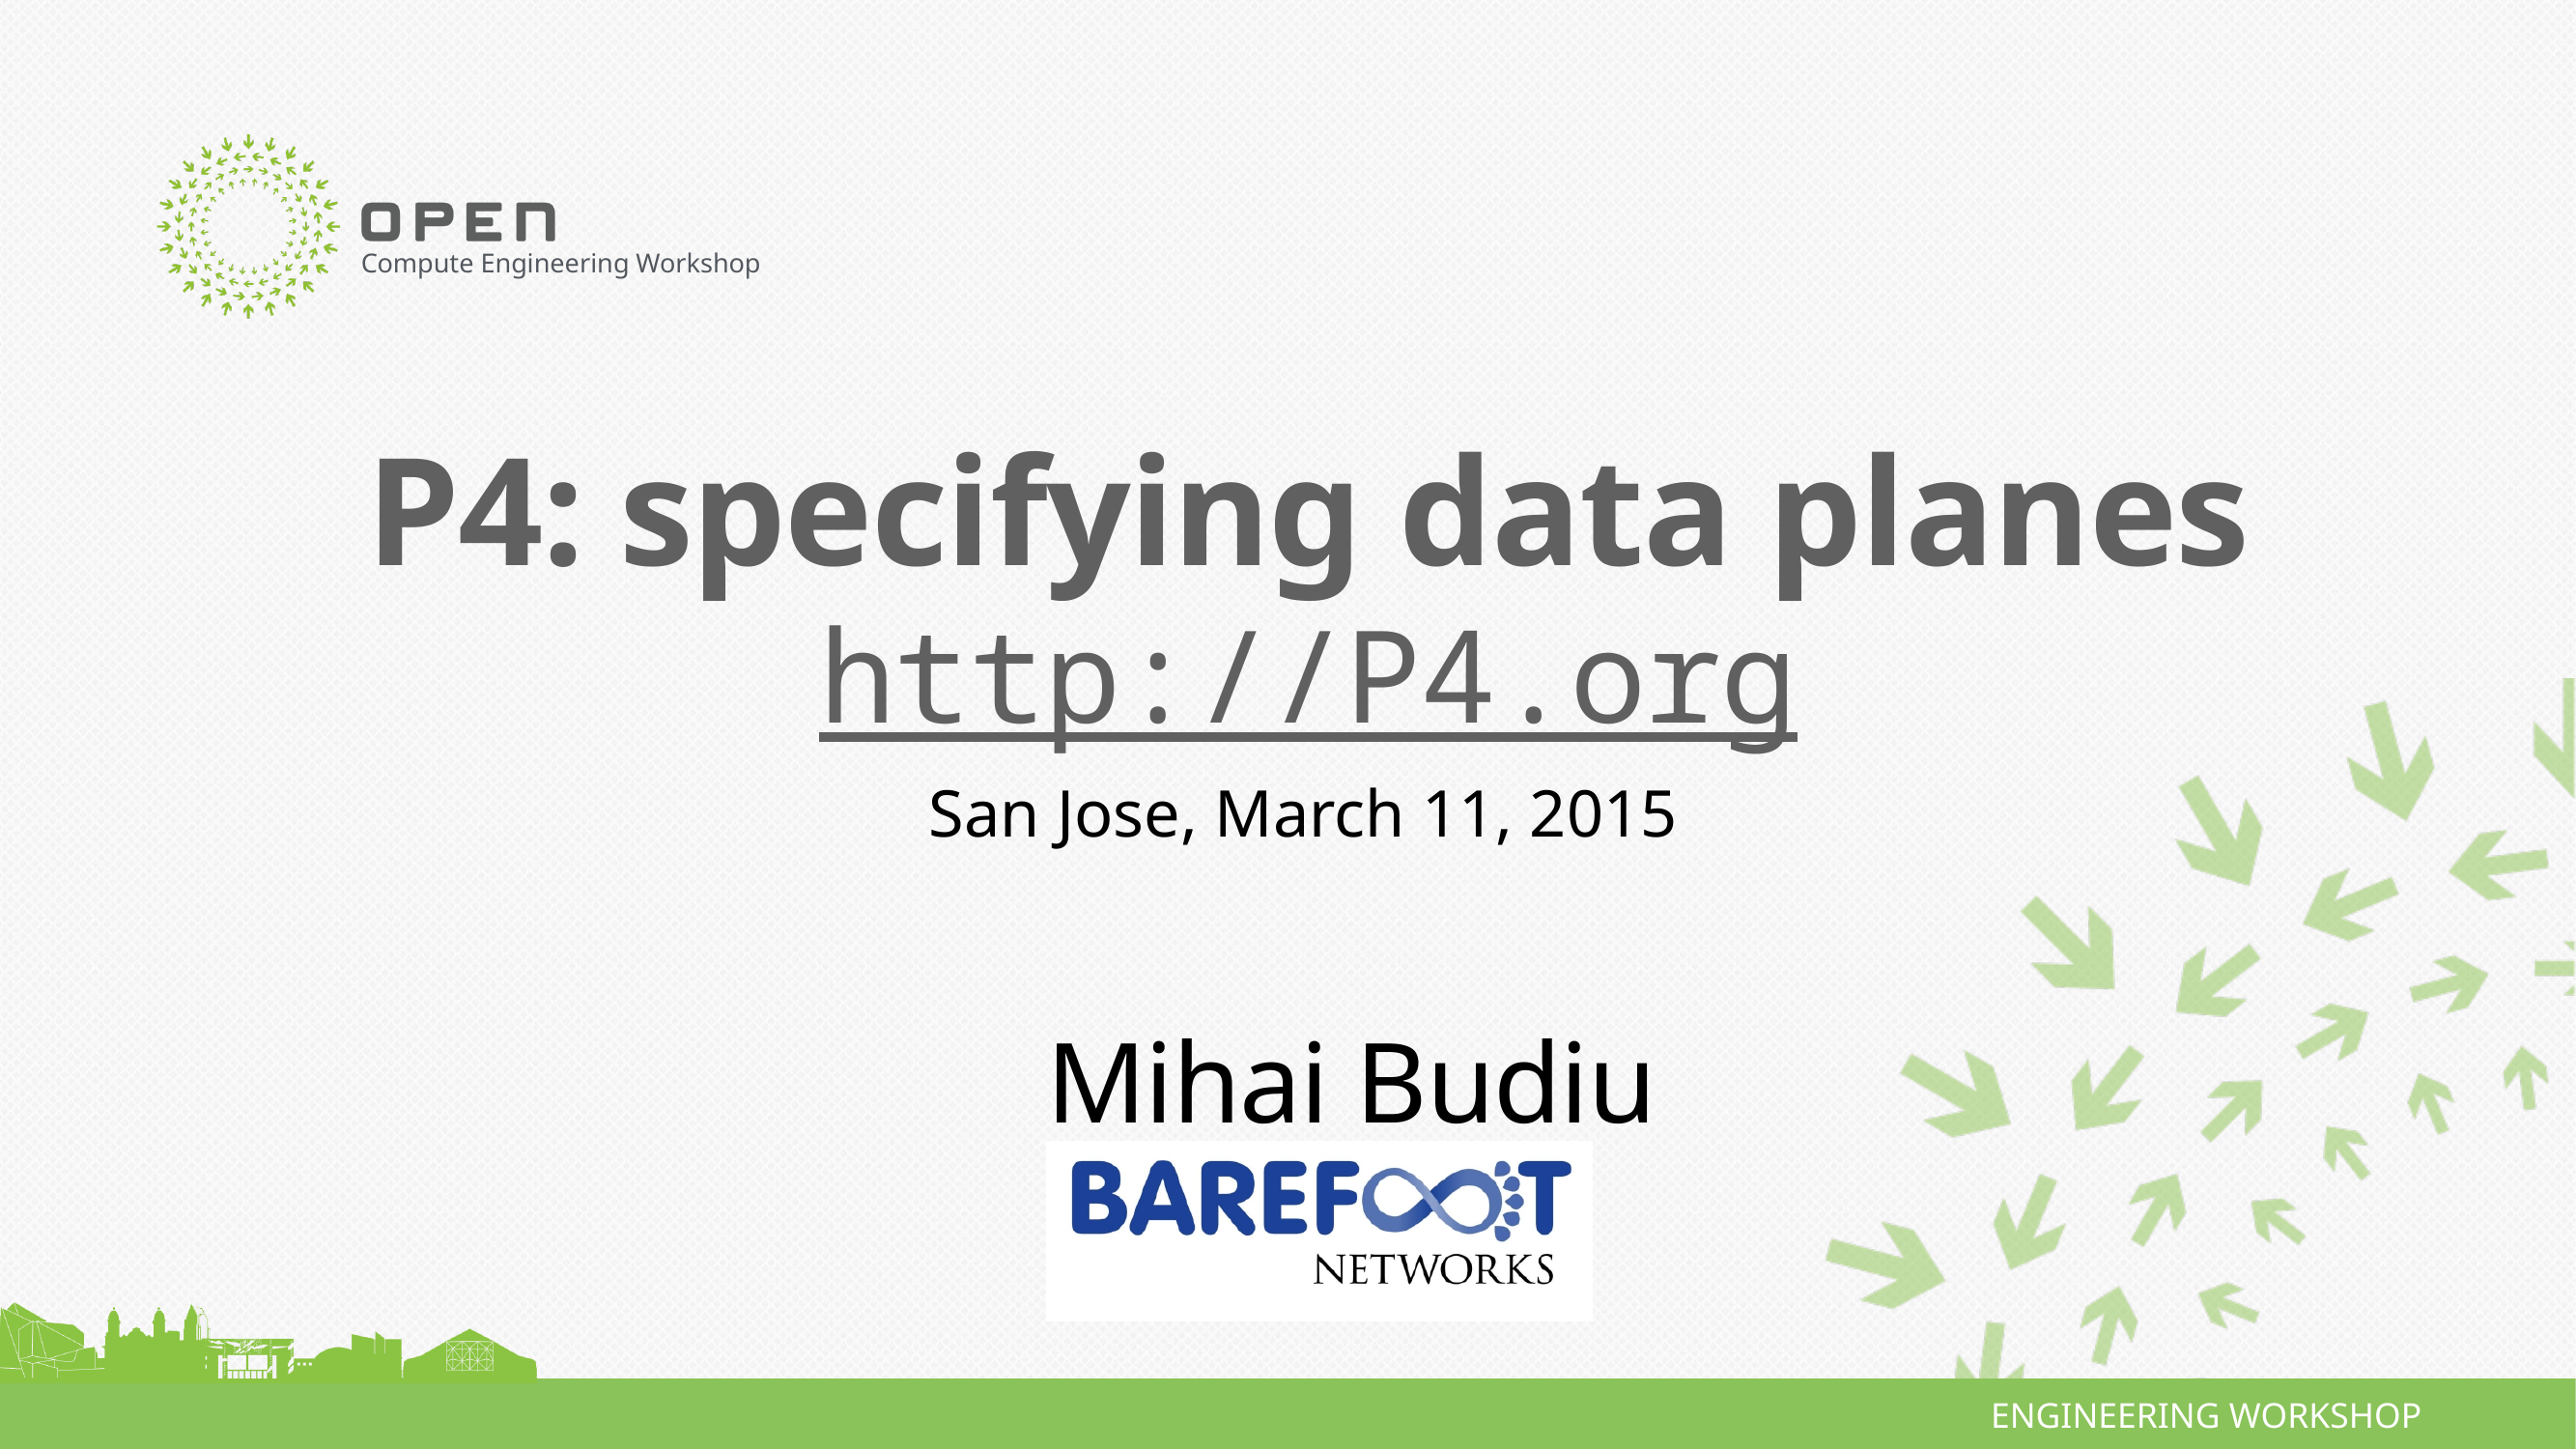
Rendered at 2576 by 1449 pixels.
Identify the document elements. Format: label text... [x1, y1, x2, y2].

title P4: specifying data planes http://P4.org [192, 436, 2425, 945]
subtitle Mihai Budiu [1045, 1045, 1755, 1155]
picture [0, 0, 2576, 1449]
text_box San Jose, March 11, 2015 [328, 760, 2279, 1045]
